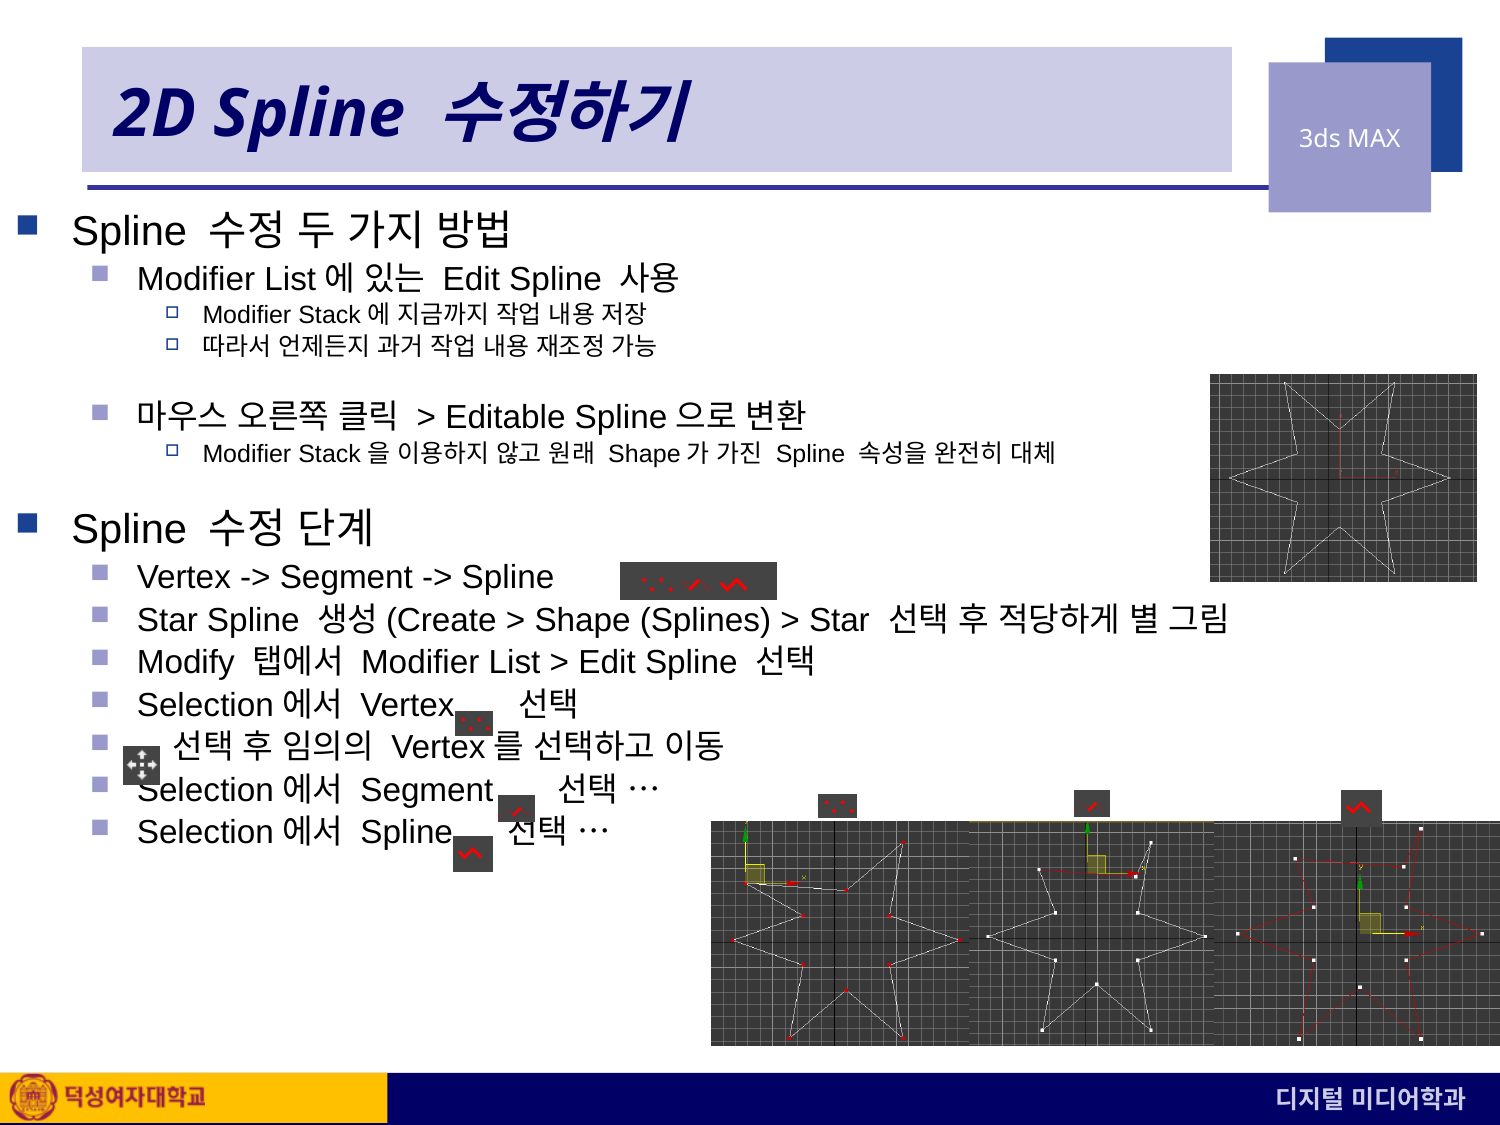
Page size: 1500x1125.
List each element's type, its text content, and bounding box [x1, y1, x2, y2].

picture [455, 711, 493, 736]
title 2D Spline 수정하기 [81, 46, 1233, 173]
picture [818, 794, 857, 819]
picture [452, 835, 493, 872]
picture [711, 790, 1500, 1047]
picture [0, 1034, 229, 1125]
picture [123, 746, 160, 785]
text_box Spline 수정 두 가지 방법 Modifier List에 있는 Edit Spline 사용 Modifier Stack에 지금까지 작업 내용 저장 따라서 언제든지 과거 작업 내용 재조정 가능 마우스 오른쪽 클릭 > Editable Spline으로 변환 Modifier Stack을 이용하지 않고 원래 Shape가 가진 Spline 속성을 완전히 대체 Spline 수정 단계 Vertex -> Segment -> Spline Star Spline 생성(Create > Shape (Splines) > Star 선택 후 적당하게 별 그림 Modify 탭에서 Modifier List > Edit Spline 선택 Selection에서 Vertex 선택 선택 후 임의의 Vertex를 선택하고 이동 Selection에서 Segment 선택 … Selection에서 Spline 선택 … [0, 202, 1483, 1032]
picture [1073, 790, 1110, 817]
picture [1210, 373, 1478, 582]
picture [498, 795, 535, 822]
picture [619, 562, 777, 601]
